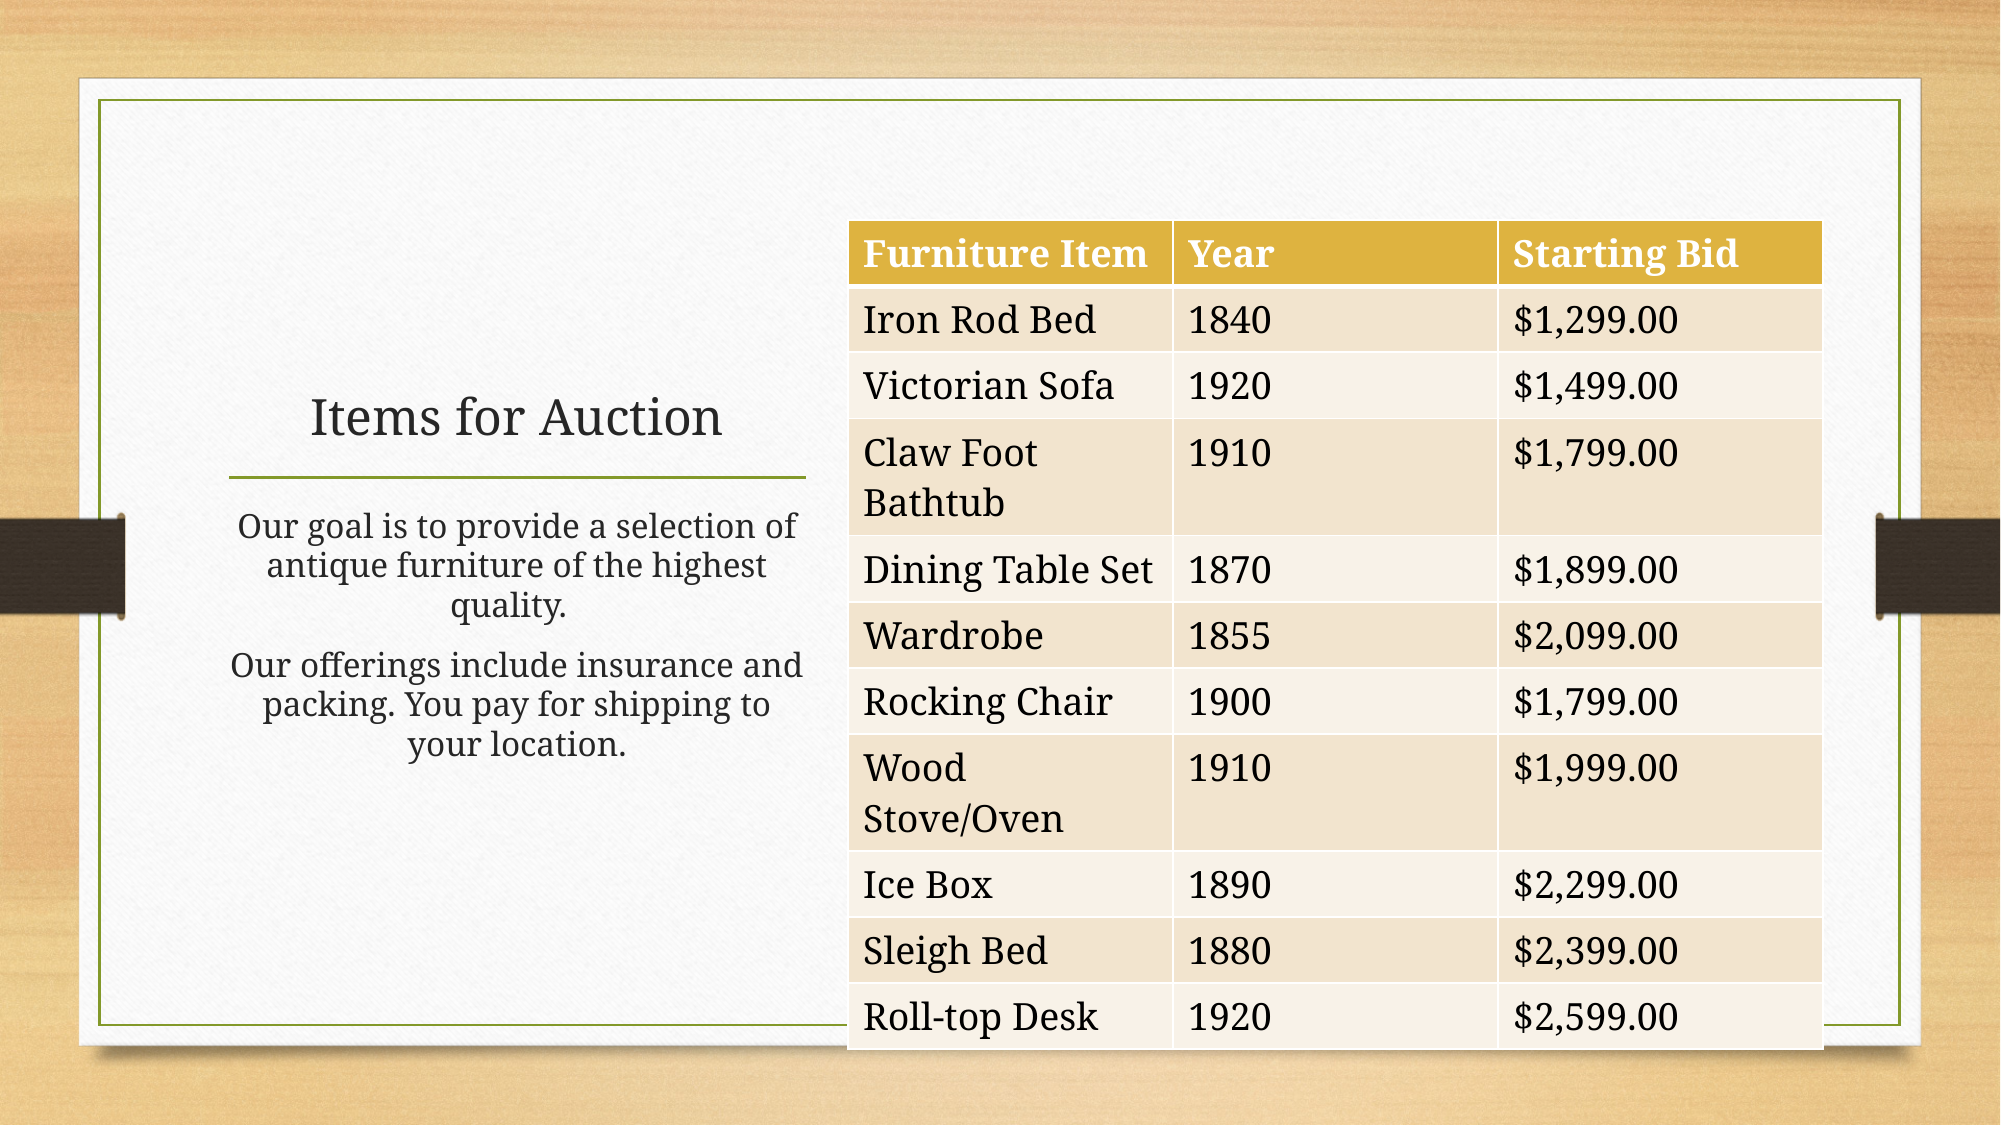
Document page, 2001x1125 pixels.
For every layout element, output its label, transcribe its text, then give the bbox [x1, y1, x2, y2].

table_cell $1,999.00 [1499, 735, 1822, 850]
table_cell 1855 [1174, 603, 1497, 667]
table_cell 1910 [1174, 735, 1497, 850]
table_cell $1,299.00 [1499, 289, 1822, 351]
table_cell Sleigh Bed [849, 918, 1172, 982]
table_header Year [1174, 221, 1497, 284]
table_cell Wardrobe [849, 603, 1172, 667]
table_cell $1,899.00 [1499, 536, 1822, 601]
title Items for Auction [212, 227, 823, 453]
table_cell 1920 [1174, 984, 1497, 1048]
table_header Starting Bid [1499, 221, 1822, 284]
table_cell $2,099.00 [1499, 603, 1822, 667]
table_cell Wood Stove/Oven [849, 735, 1172, 850]
table_cell Rocking Chair [849, 669, 1172, 733]
table_cell $2,599.00 [1499, 984, 1822, 1048]
table_cell Iron Rod Bed [849, 289, 1172, 351]
table_cell 1920 [1174, 353, 1497, 418]
list Our goal is to provide a selection of antique furniture of the highest quality. Our offerings include insurance and packing. You pay for shipping to your location. [212, 497, 823, 898]
table_cell $1,499.00 [1499, 353, 1822, 418]
table_cell Victorian Sofa [849, 353, 1172, 418]
table_cell Roll-top Desk [849, 984, 1172, 1048]
table_cell $2,299.00 [1499, 852, 1822, 916]
table_cell Ice Box [849, 852, 1172, 916]
table_cell 1900 [1174, 669, 1497, 733]
table_cell 1840 [1174, 289, 1497, 351]
table_header Furniture Item [849, 221, 1172, 284]
table_cell Claw Foot Bathtub [849, 419, 1172, 535]
table_cell 1880 [1174, 918, 1497, 982]
table_cell $1,799.00 [1499, 669, 1822, 733]
table_cell 1870 [1174, 536, 1497, 601]
table_cell $1,799.00 [1499, 419, 1822, 535]
table_cell 1910 [1174, 419, 1497, 535]
picture [0, 0, 2001, 1125]
table_cell Dining Table Set [849, 536, 1172, 601]
table_cell $2,399.00 [1499, 918, 1822, 982]
table_cell 1890 [1174, 852, 1497, 916]
